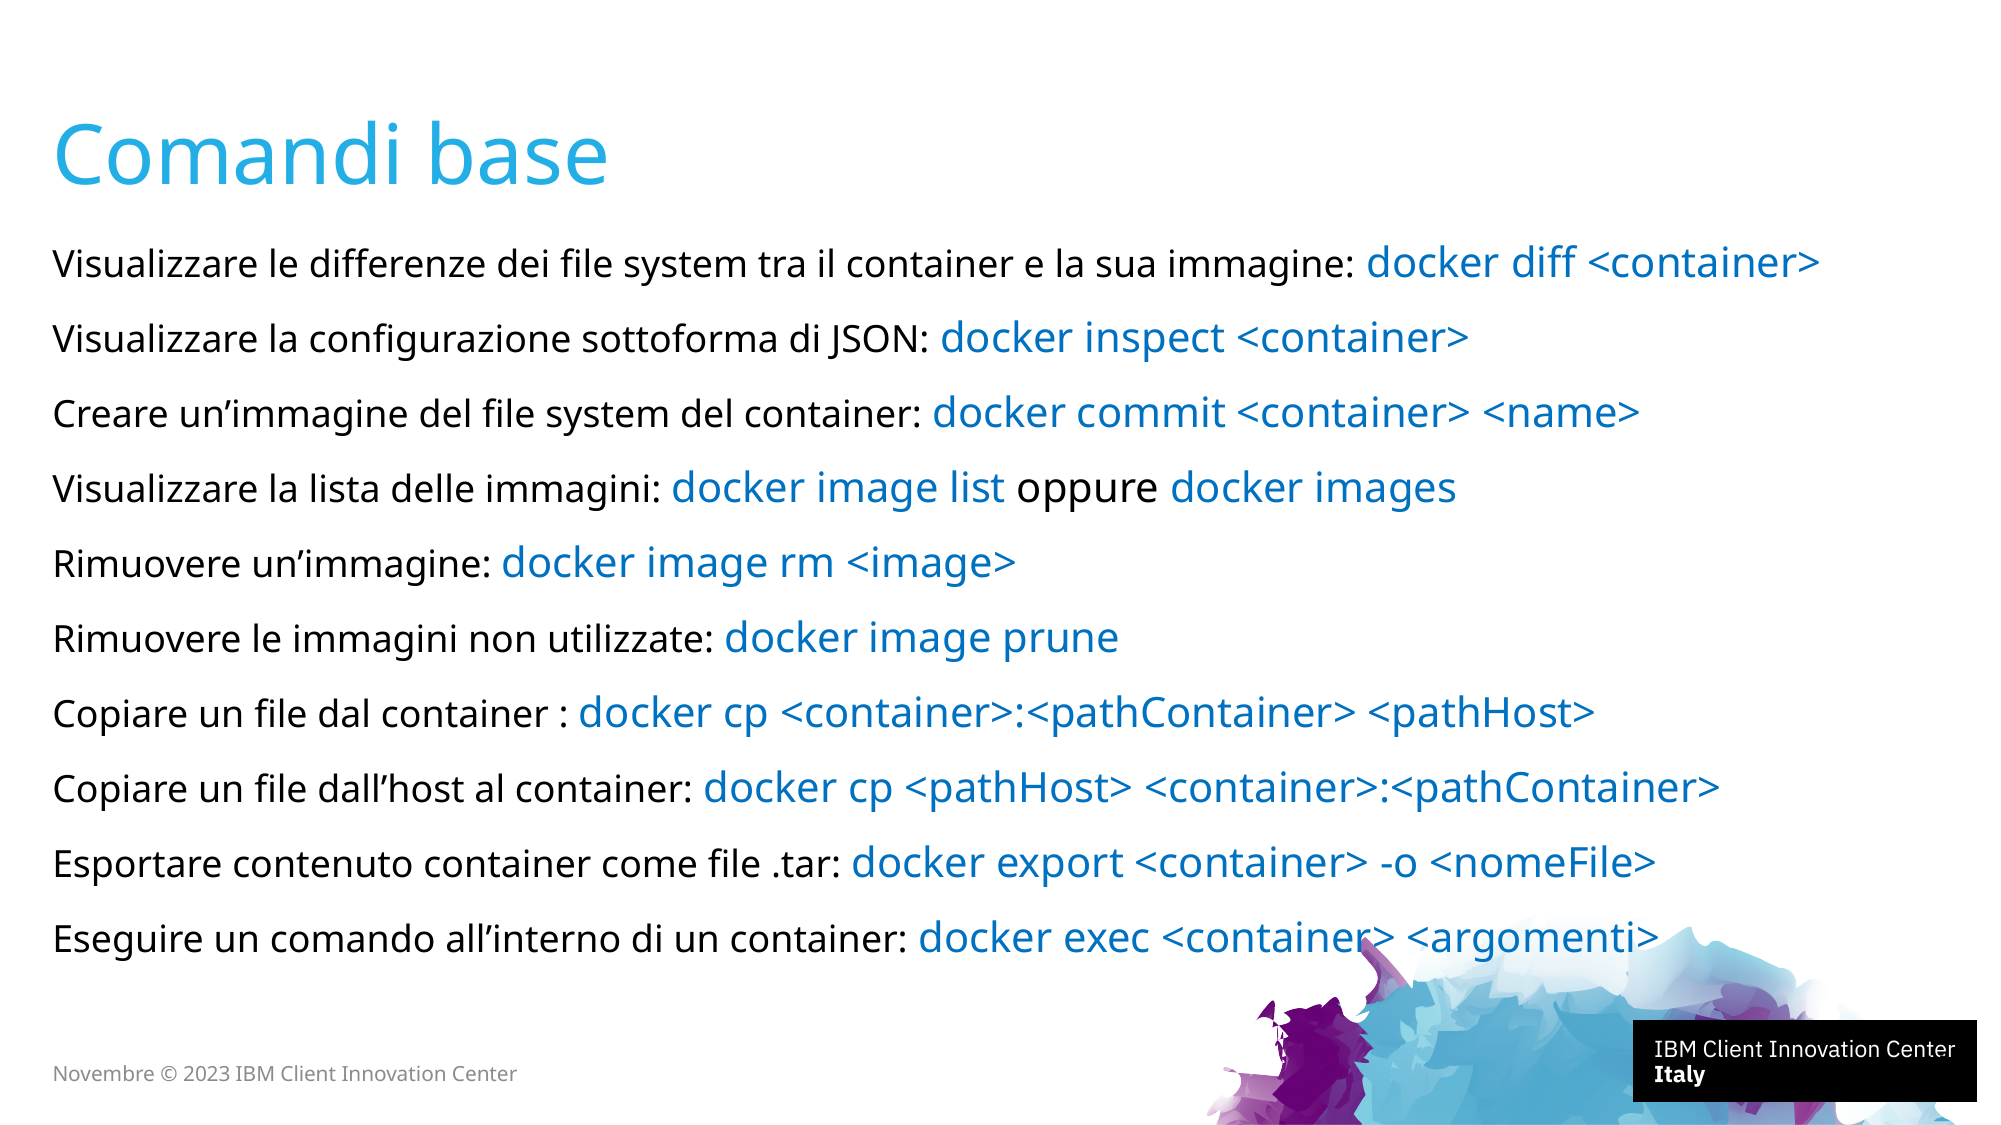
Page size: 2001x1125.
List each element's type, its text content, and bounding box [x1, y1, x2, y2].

text_box 15 [1881, 1039, 1961, 1085]
picture [1166, 850, 1977, 1125]
footer Novembre © 2023 IBM Client Innovation Center [37, 1042, 1000, 1103]
text_box Visualizzare le differenze dei file system tra il container e la sua immagine: docker diff <container> Visualizzare la configurazione sottoforma di JSON: docker inspect <container> Creare un’immagine del file system del container: docker commit <container> <name> Visualizzare la lista delle immagini: docker image list oppure docker images Rimuovere un’immagine: docker image rm <image> Rimuovere le immagini non utilizzate: docker image prune Copiare un file dal container : docker cp <container>:<pathContainer> <pathHost> Copiare un file dall’host al container: docker cp <pathHost> <container>:<pathContainer> Esportare contenuto container come file .tar: docker export <container> -o <nomeFile> Eseguire un comando all’interno di un container: docker exec <container> <argomenti> [37, 203, 1882, 1040]
title Comandi base [37, 105, 1122, 203]
